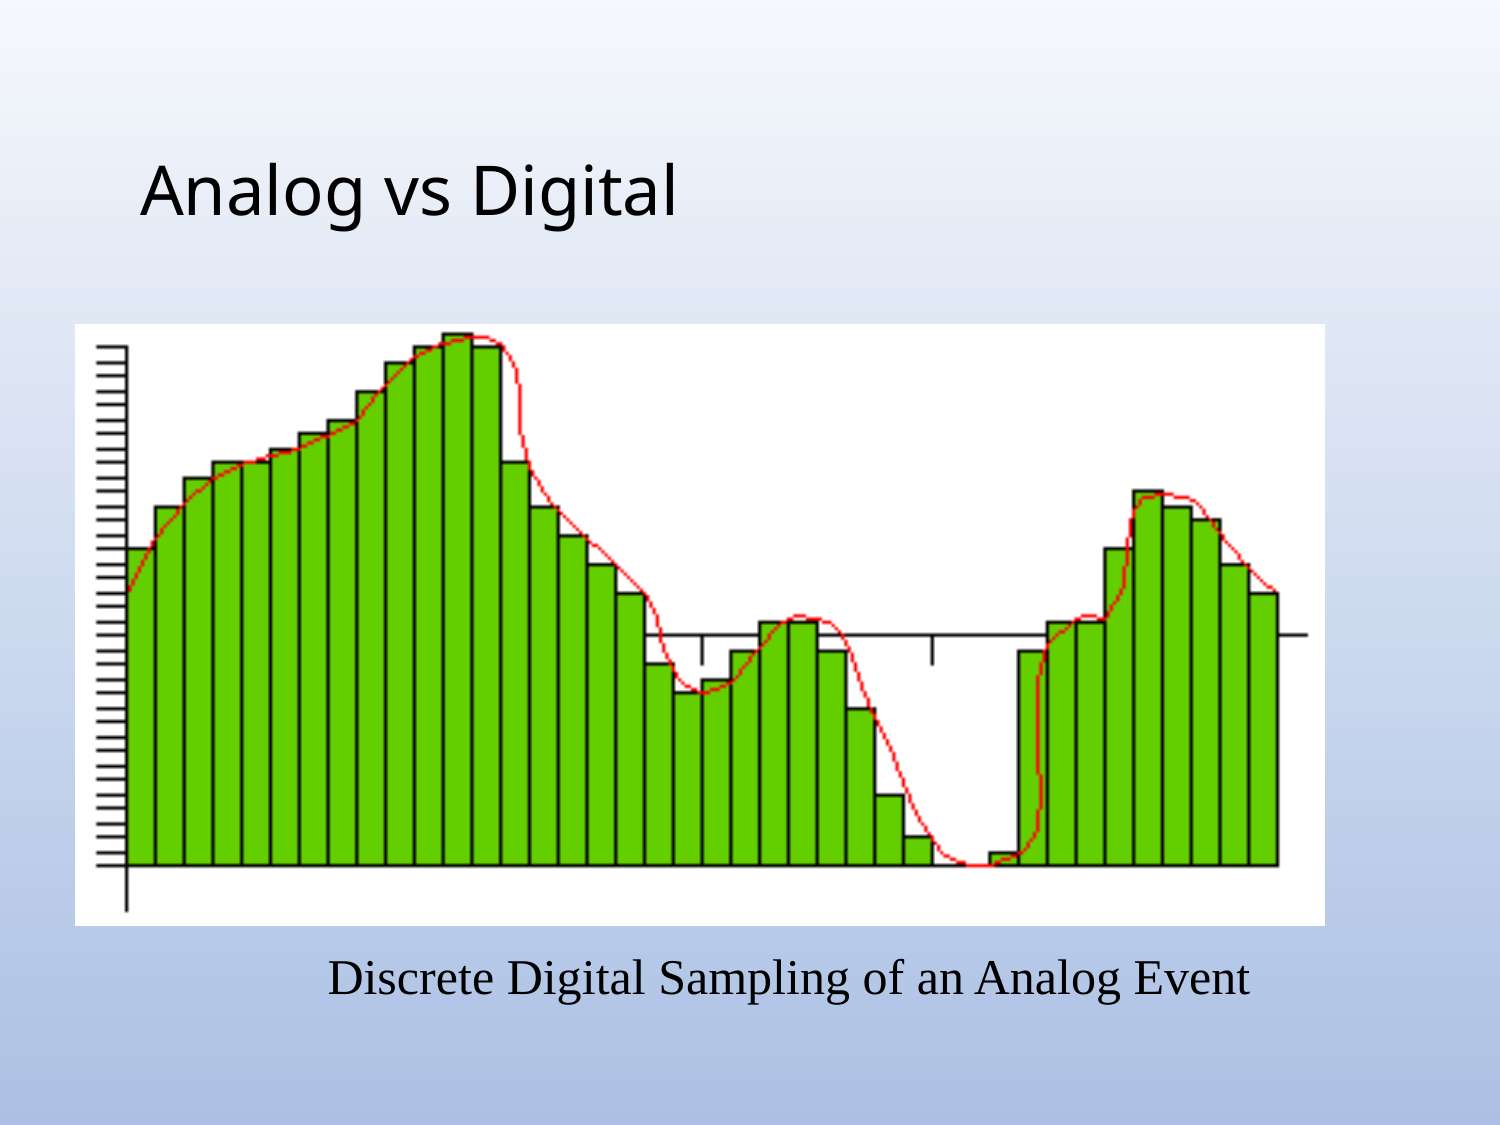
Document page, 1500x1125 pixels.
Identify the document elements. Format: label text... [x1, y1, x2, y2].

text_box Discrete Digital Sampling of an Analog Event [312, 937, 1266, 1013]
title Analog vs Digital [125, 99, 1400, 288]
picture [74, 324, 1325, 926]
